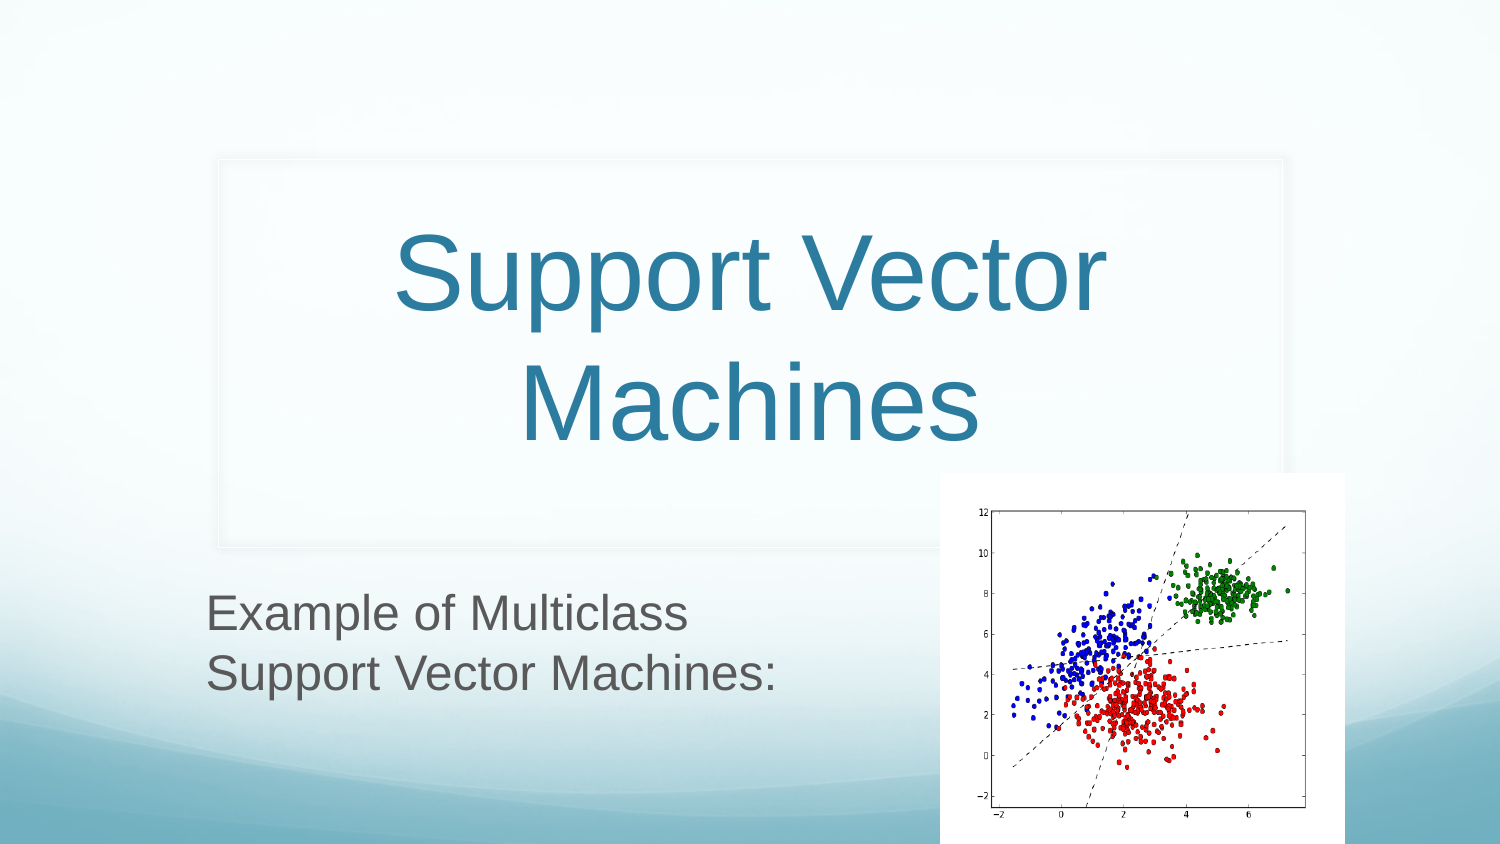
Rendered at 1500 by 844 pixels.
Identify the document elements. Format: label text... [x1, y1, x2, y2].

title Support Vector Machines [236, 230, 1265, 474]
picture [939, 472, 1346, 844]
text_box Example of Multiclass Support Vector Machines: [190, 564, 821, 753]
